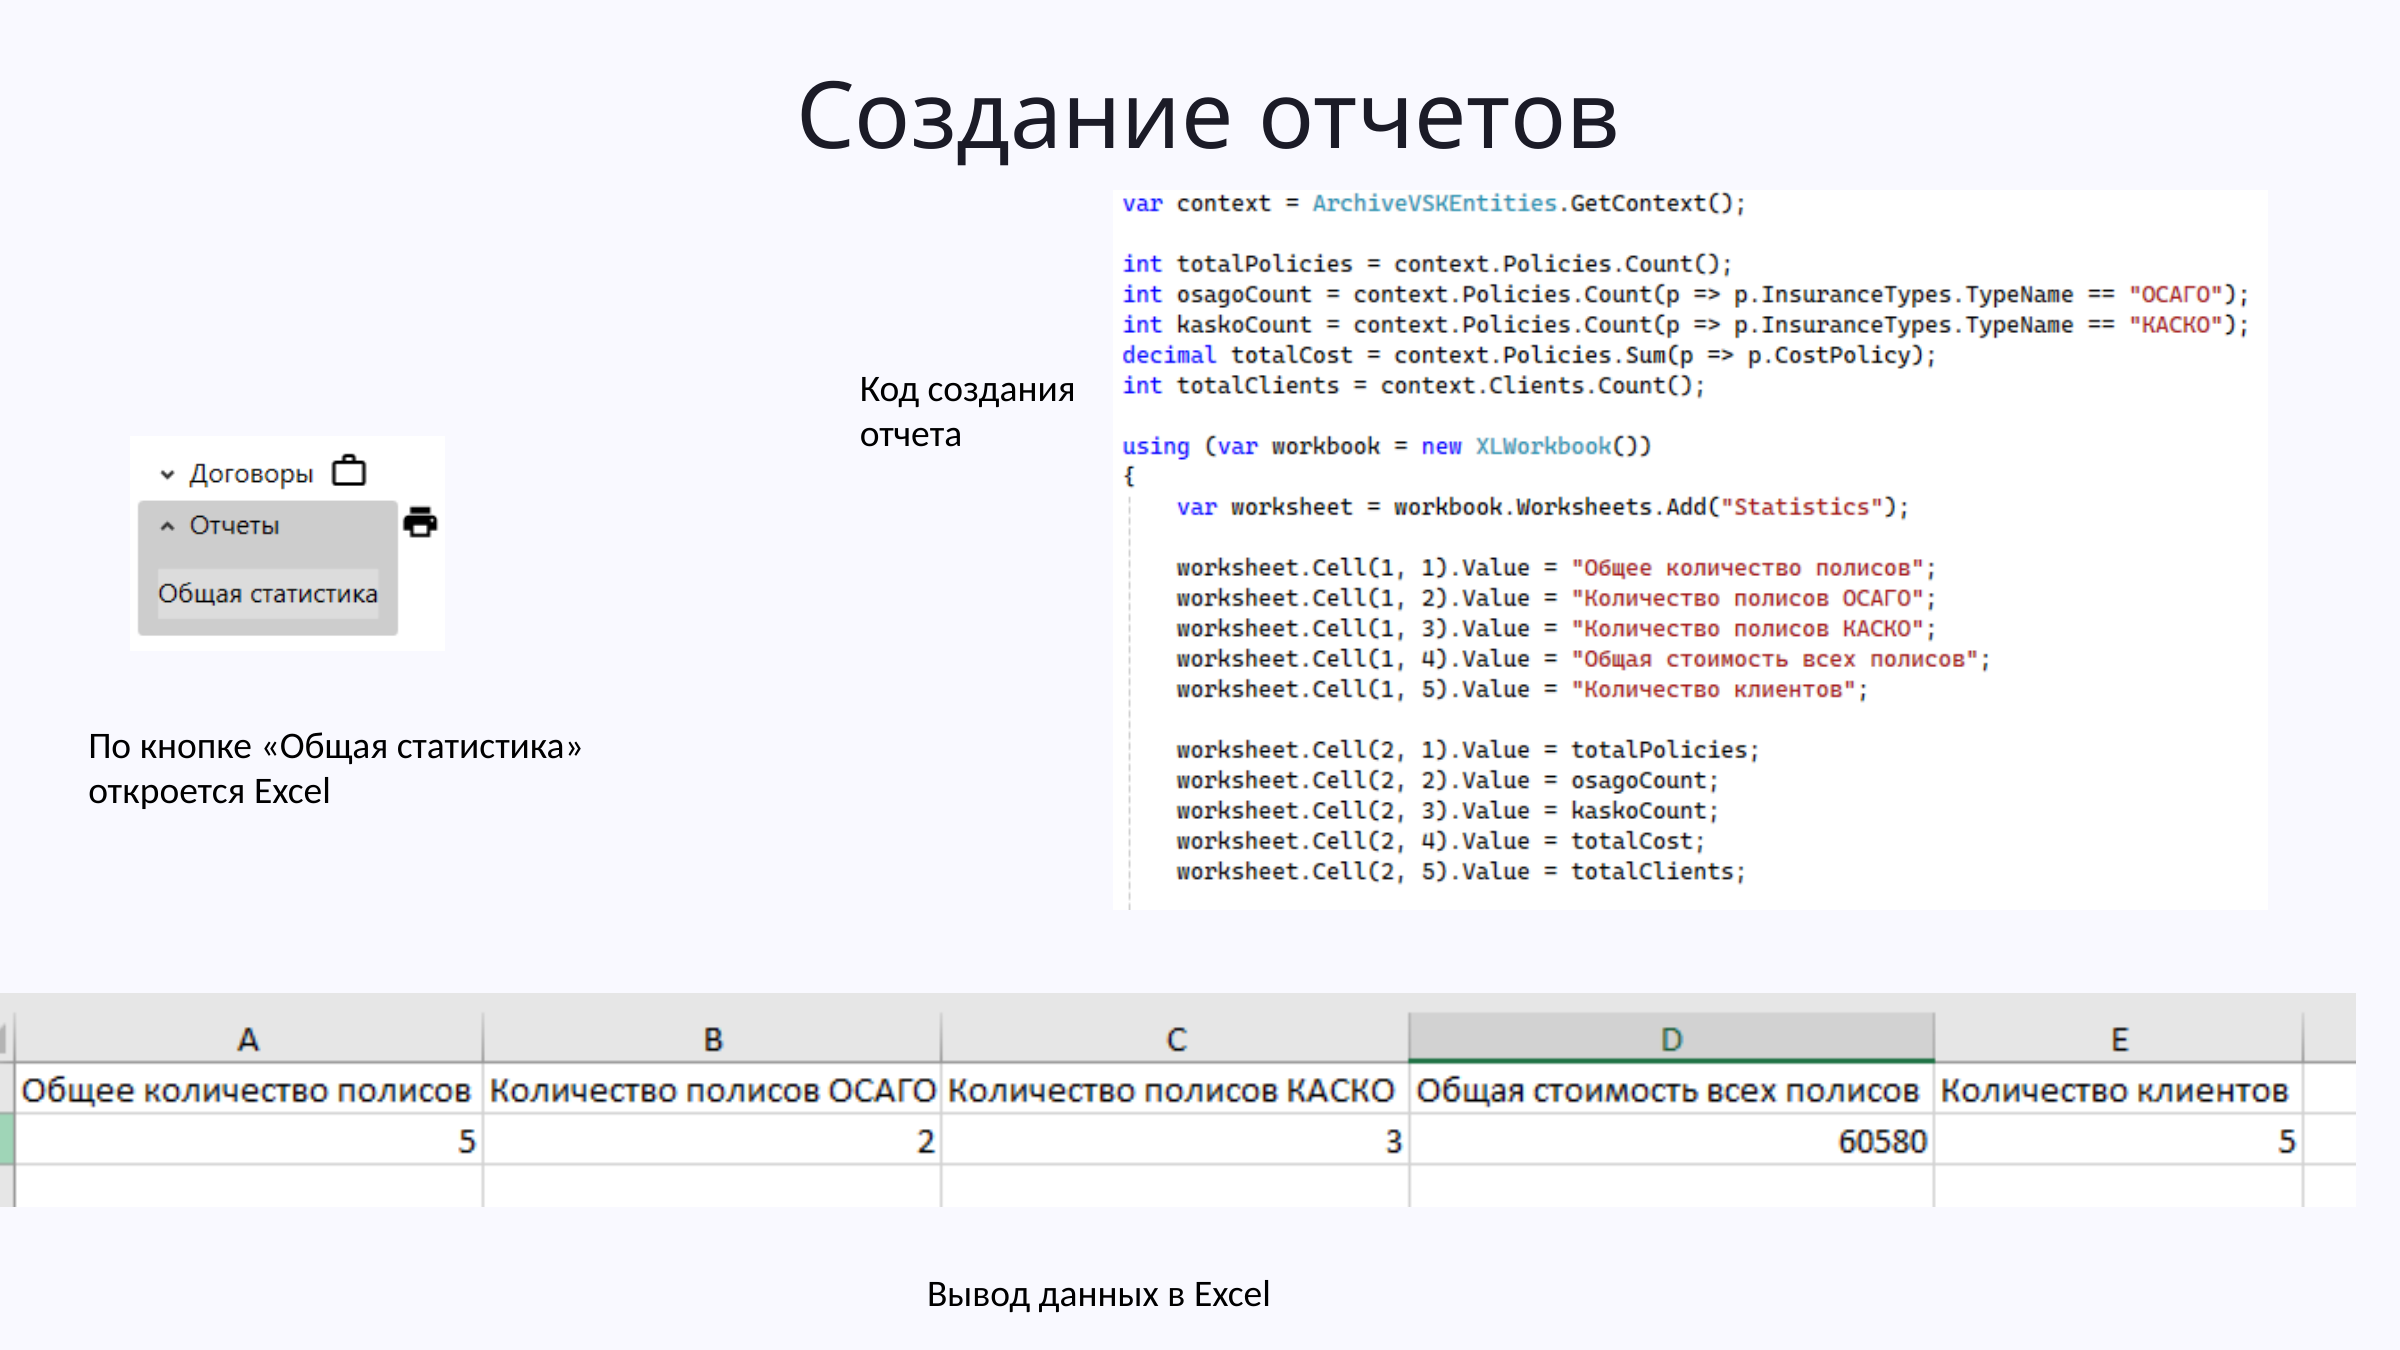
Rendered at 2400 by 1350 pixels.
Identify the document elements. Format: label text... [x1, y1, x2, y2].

text_box Код создания отчета [845, 356, 1113, 462]
picture [1113, 190, 2268, 910]
text_box По кнопке «Общая статистика» откроется Excel [73, 713, 648, 819]
picture [130, 436, 445, 651]
text_box Вывод данных в Excel [912, 1261, 1999, 1321]
text_box [0, 0, 2400, 1350]
picture [0, 993, 2356, 1207]
text_box Создание отчетов [781, 43, 1712, 160]
